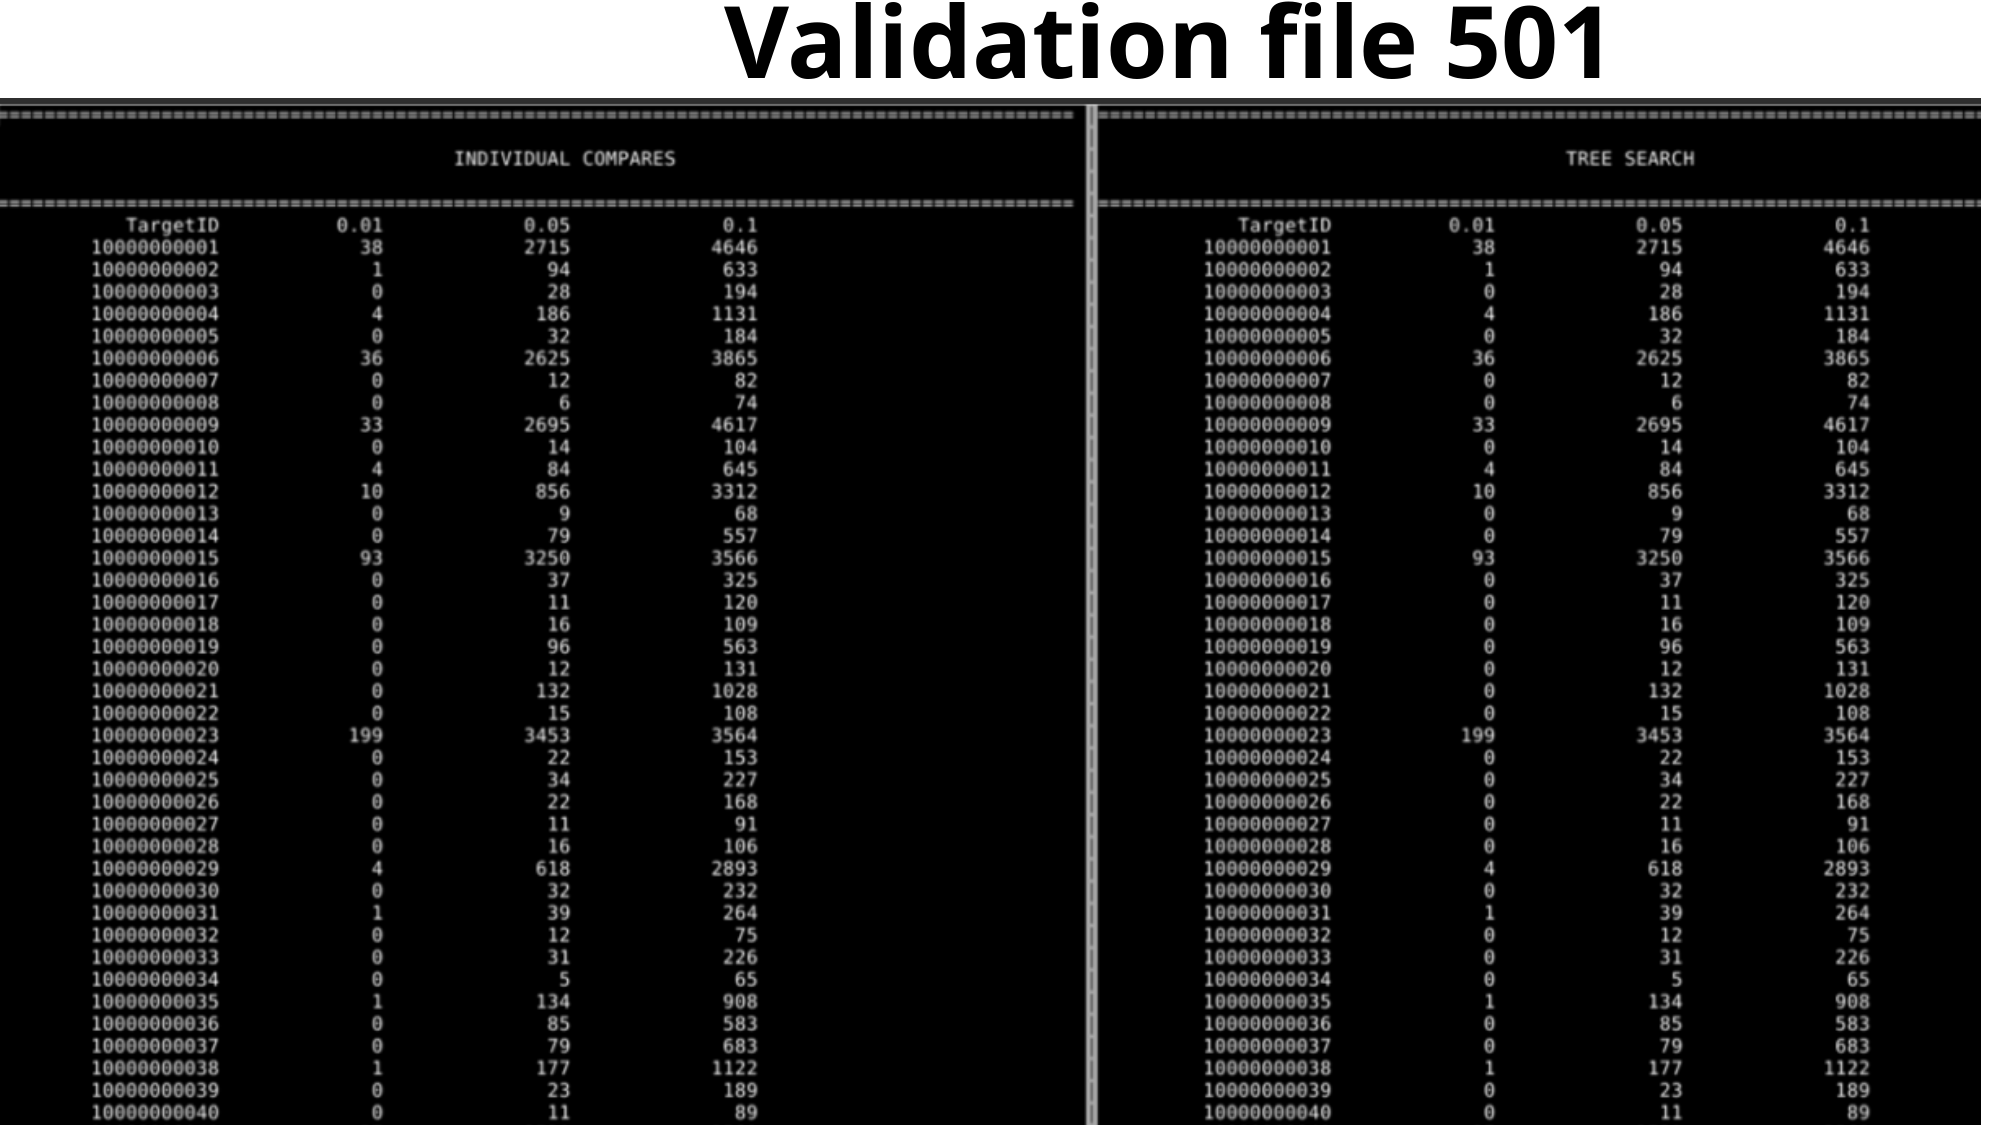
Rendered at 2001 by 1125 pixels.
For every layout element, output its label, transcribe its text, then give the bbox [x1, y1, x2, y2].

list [0, 99, 1981, 1125]
title Validation file 501 [139, 0, 1865, 98]
